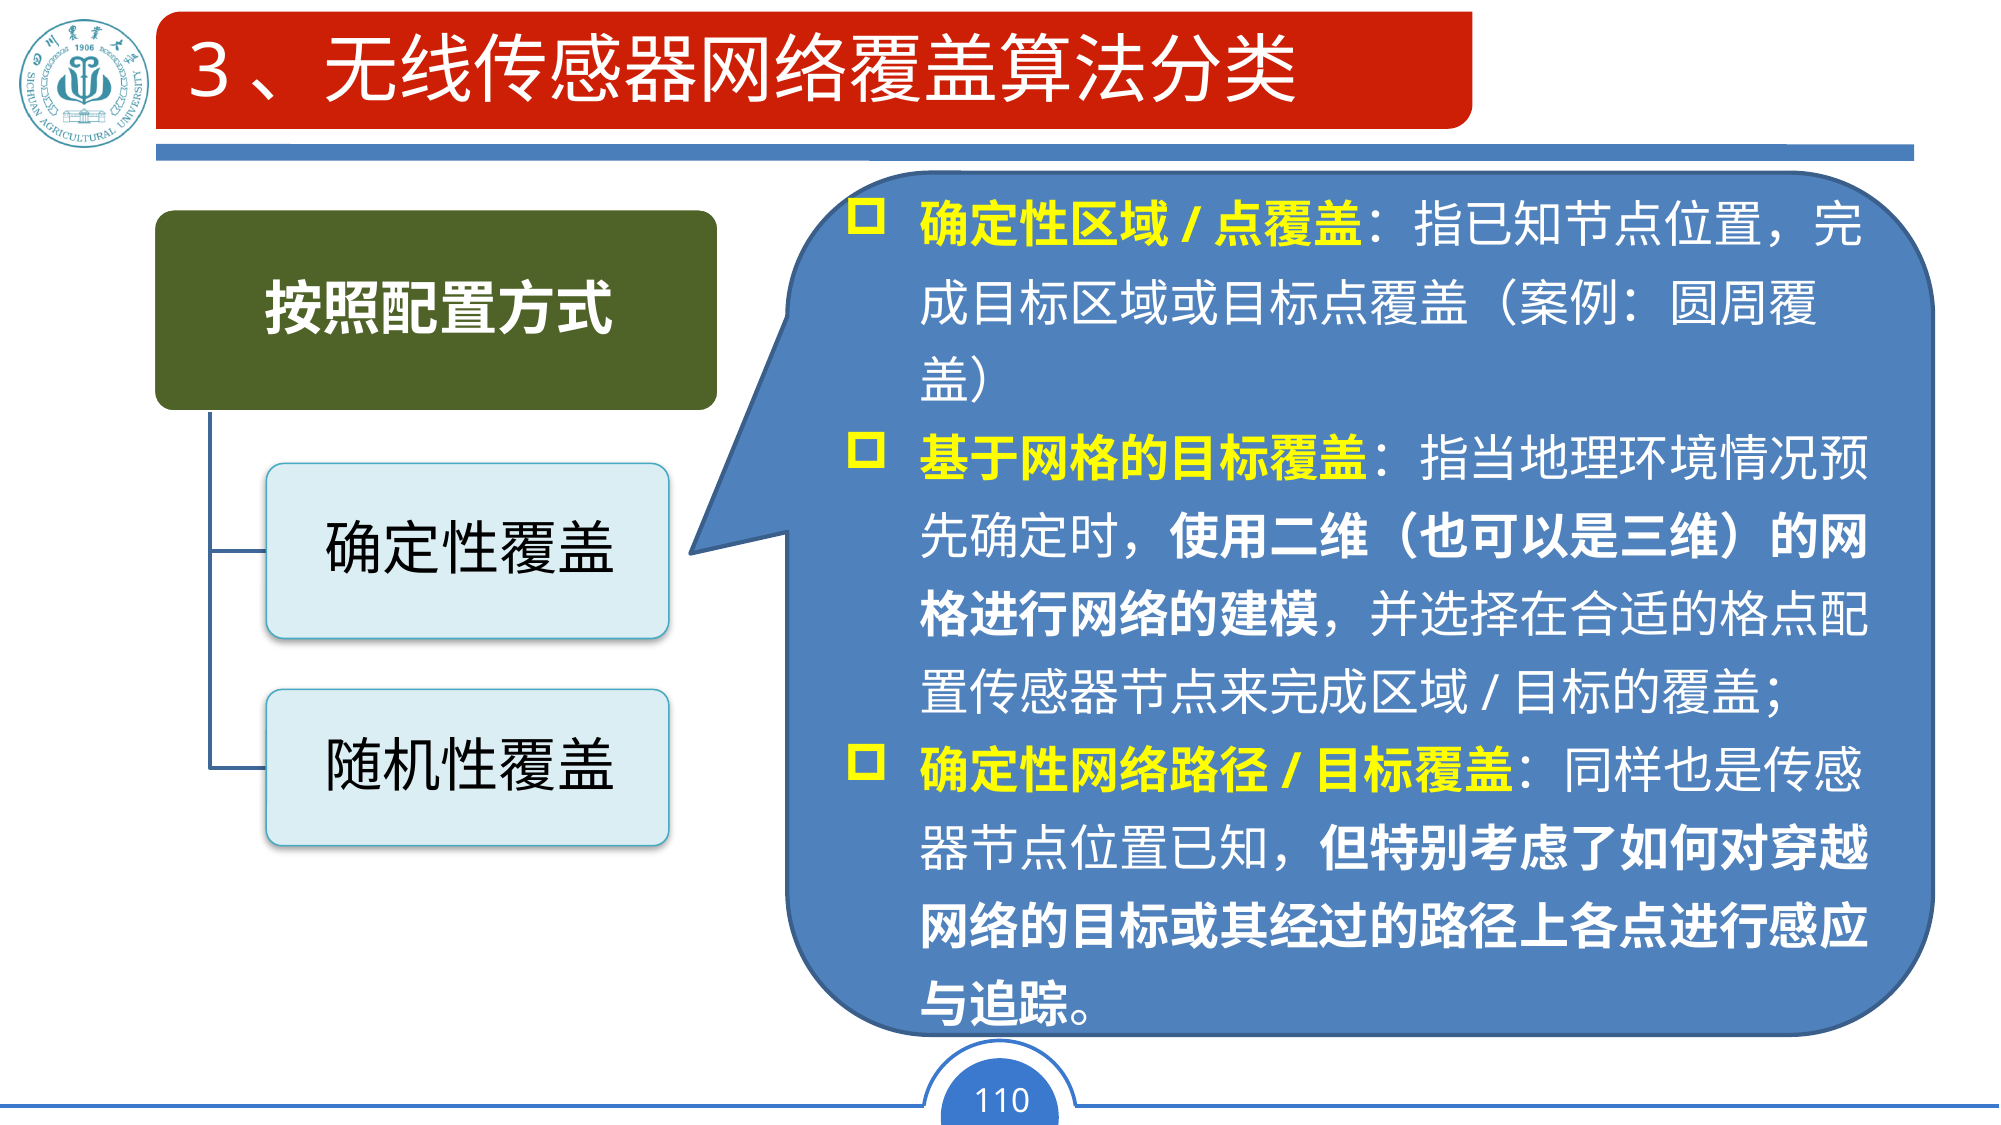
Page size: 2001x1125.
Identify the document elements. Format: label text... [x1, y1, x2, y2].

text_box 确定性区域/点覆盖：指已知节点位置，完成目标区域或目标点覆盖（案例：圆周覆盖） 基于网格的目标覆盖：指当地理环境情况预先确定时，使用二维（也可以是三维）的网格进行网络的建模，并选择在合适的格点配置传感器节点来完成区域/目标的覆盖； 确定性网络路径/目标覆盖：同样也是传感器节点位置已知，但特别考虑了如何对穿越网络的目标或其经过的路径上各点进行感应与追踪。 [787, 170, 1936, 1038]
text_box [137, 207, 1473, 911]
title 3、无线传感器网络覆盖算法分类 [173, 14, 1910, 126]
